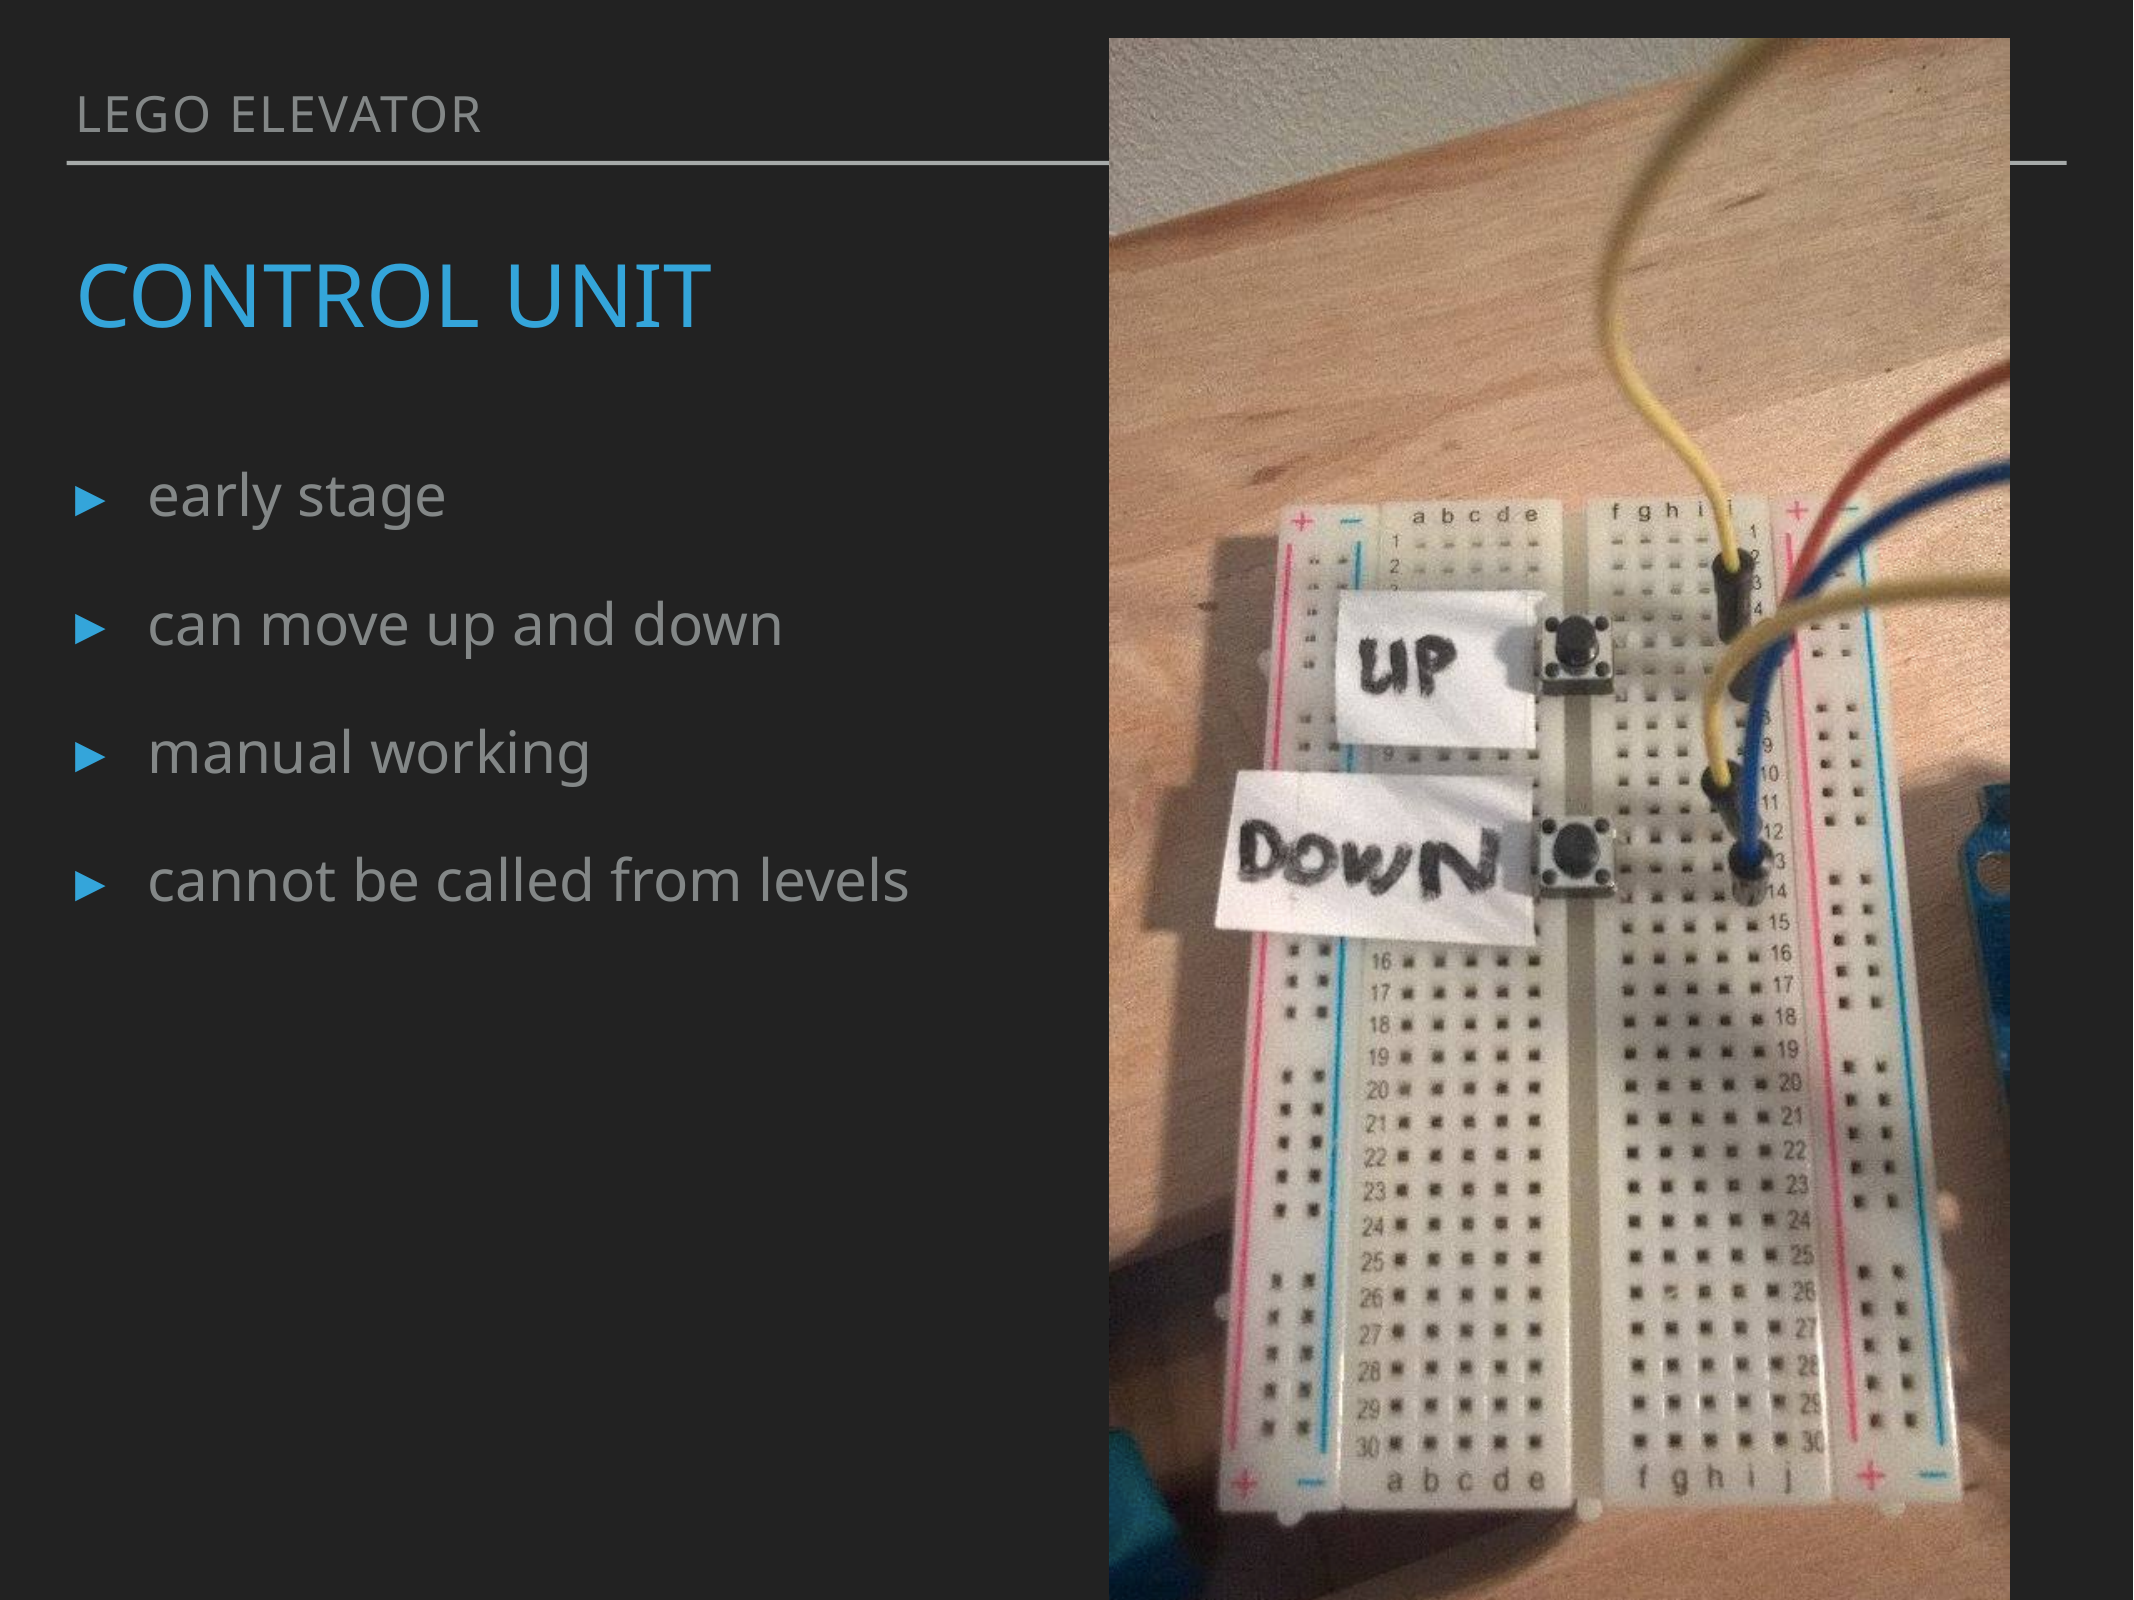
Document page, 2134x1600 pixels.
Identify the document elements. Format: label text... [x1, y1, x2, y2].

title control unit [66, 251, 1101, 372]
list early stage can move up and down manual working cannot be called from levels [66, 449, 1101, 1453]
picture [1109, 38, 2010, 1600]
list lego elevator [66, 74, 1109, 151]
